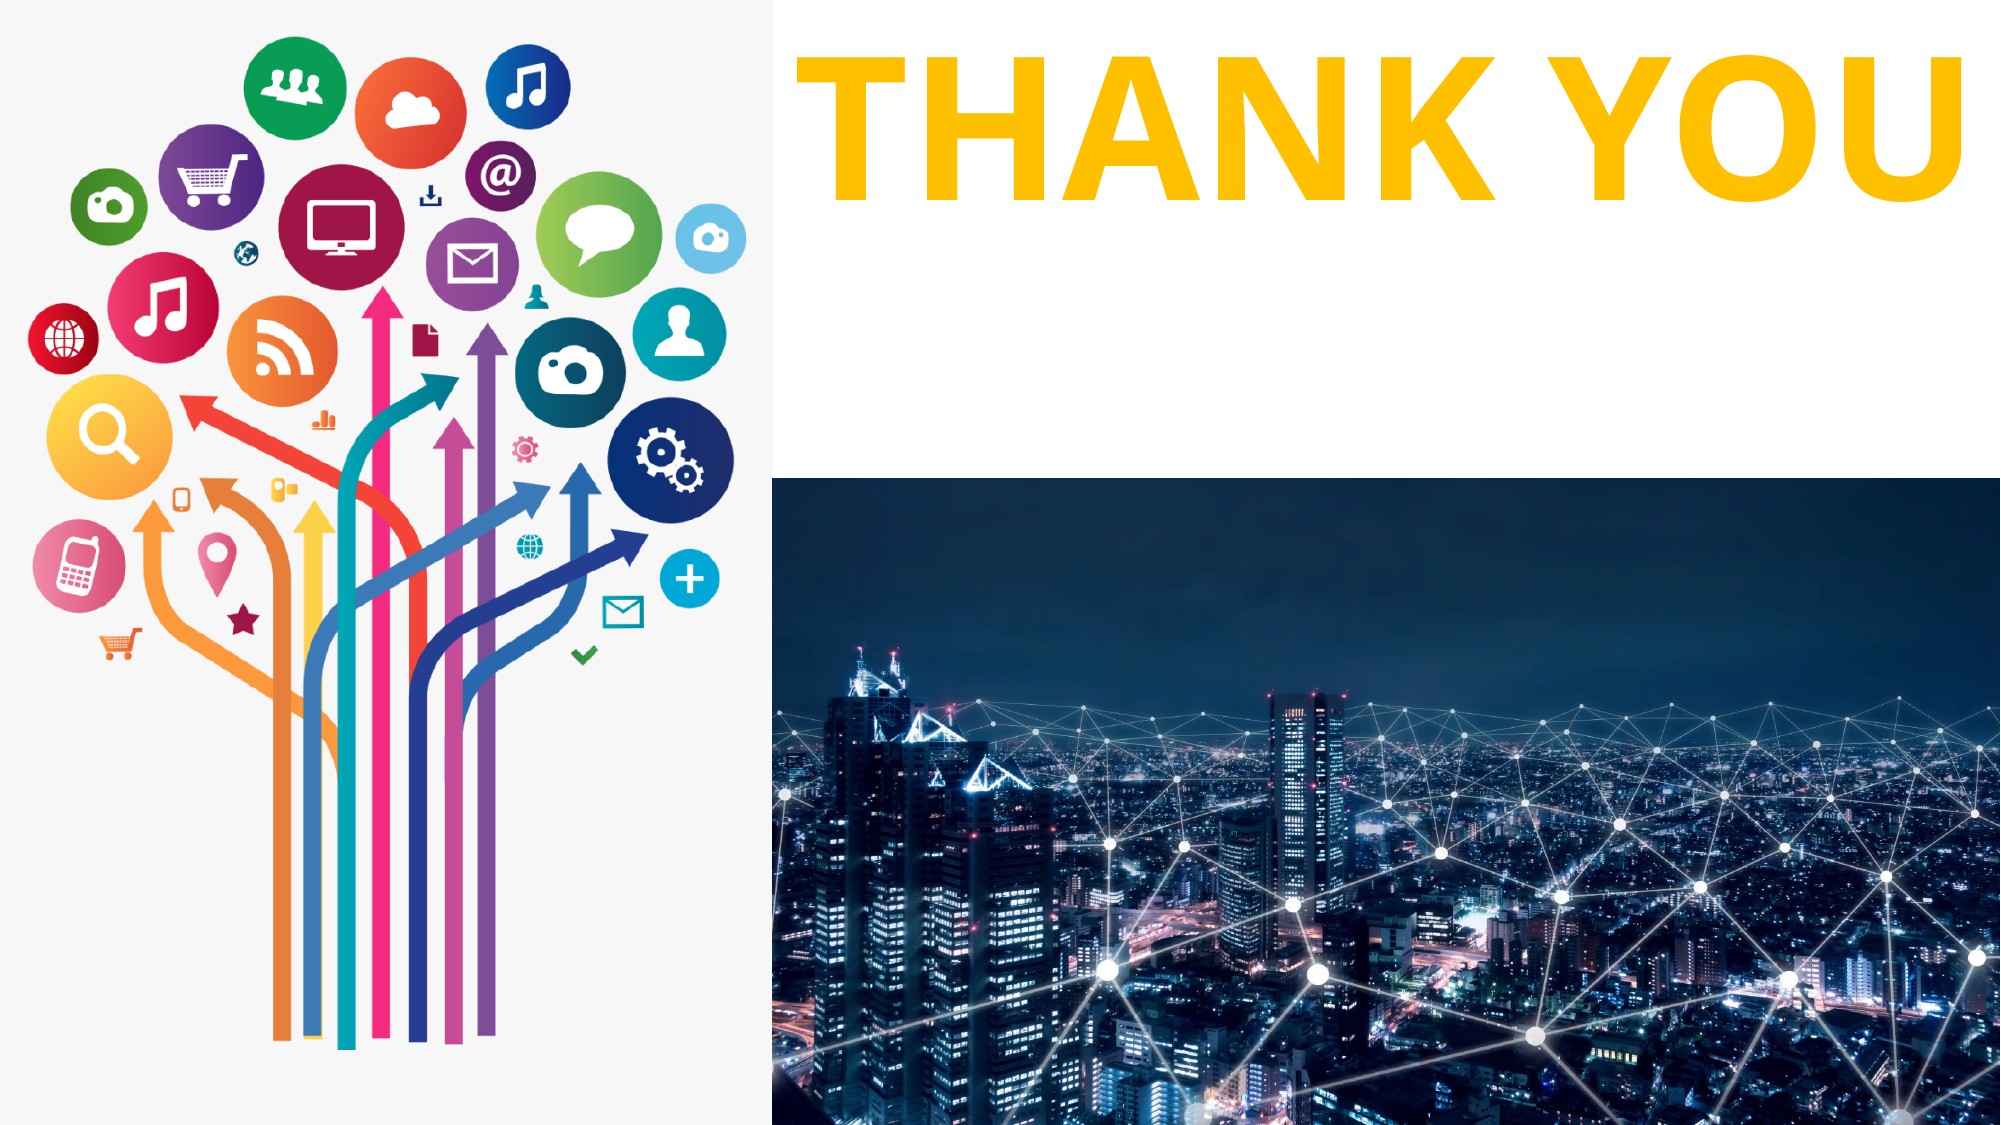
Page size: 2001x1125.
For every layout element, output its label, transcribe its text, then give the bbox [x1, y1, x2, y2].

picture [0, 0, 2000, 1125]
list THANK YOU [773, 0, 2000, 475]
